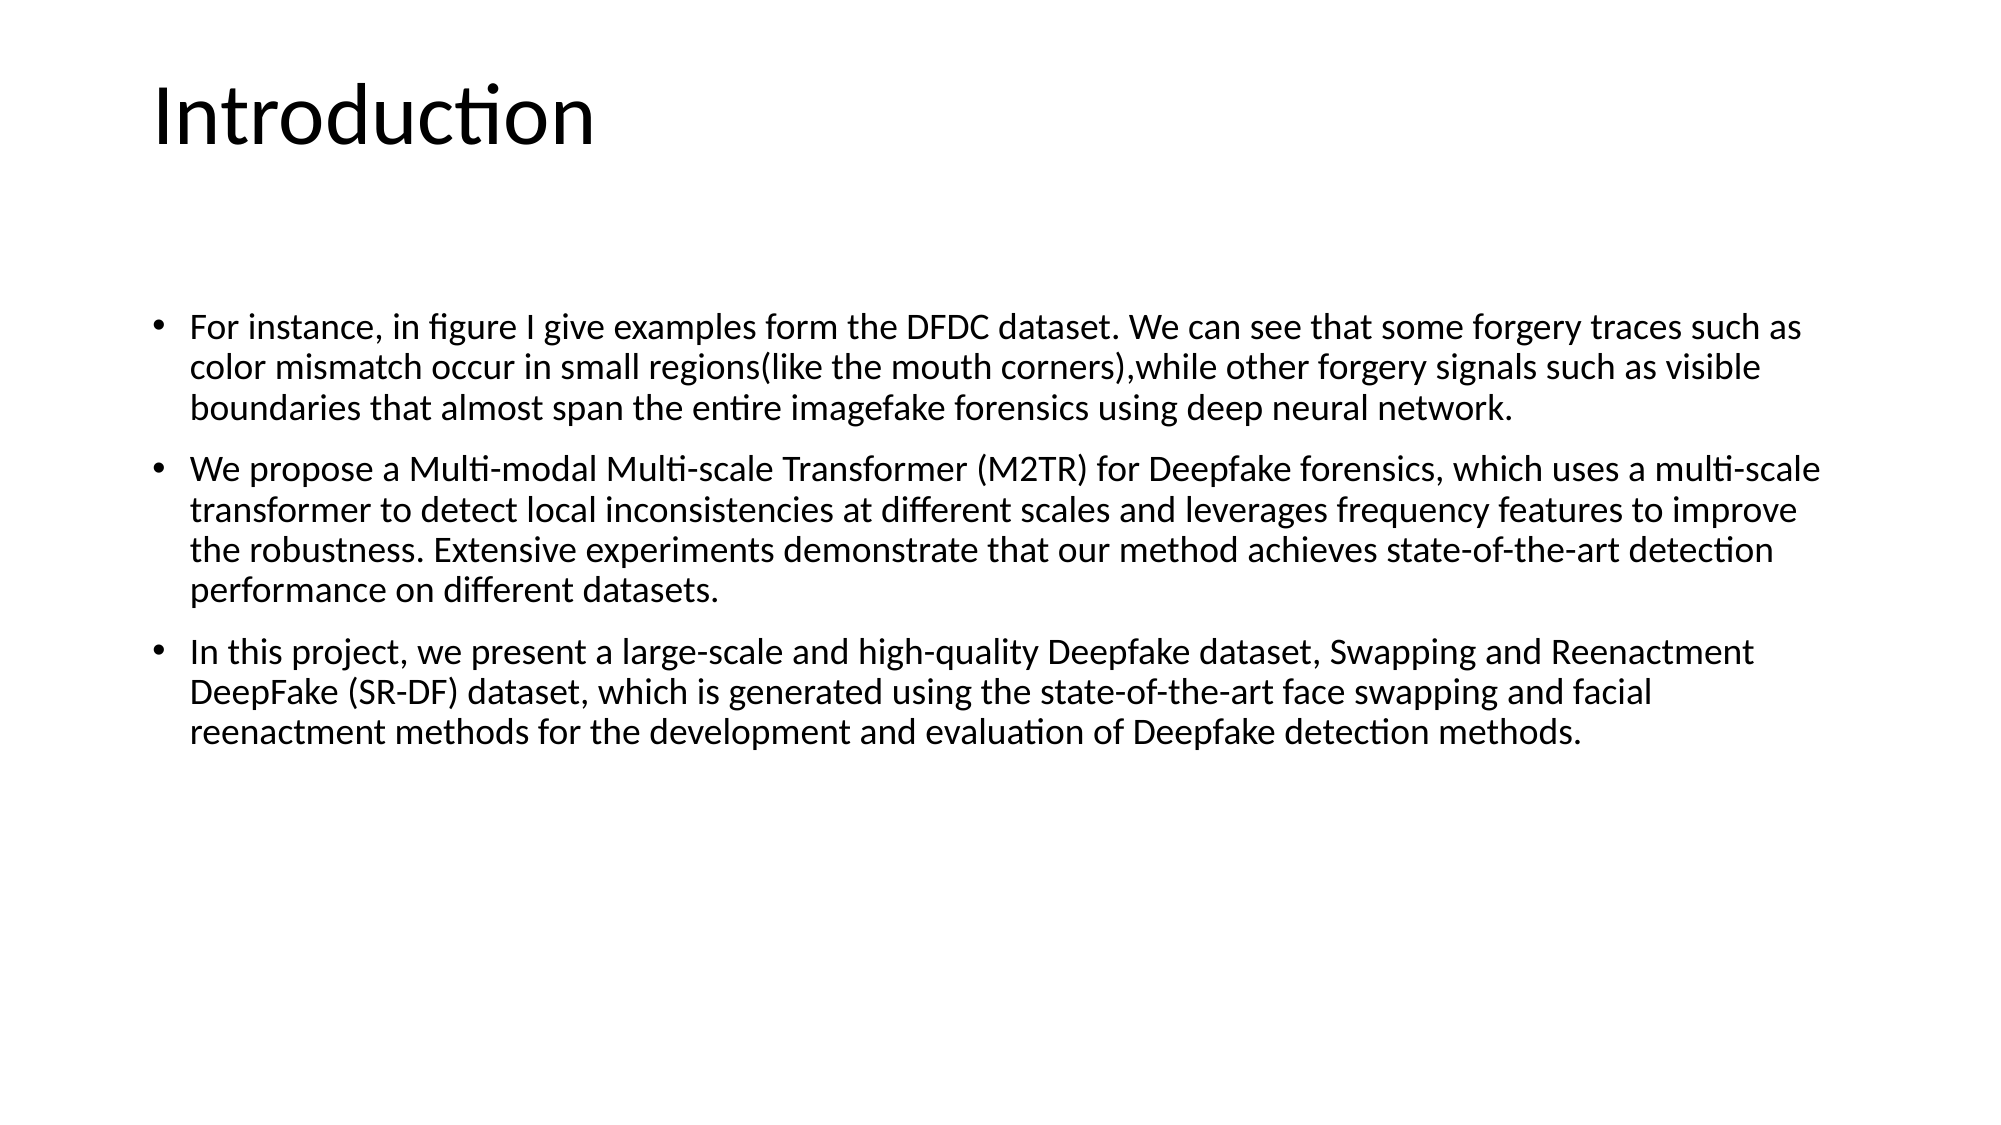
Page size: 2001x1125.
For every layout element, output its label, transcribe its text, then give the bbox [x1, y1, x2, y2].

list For instance, in figure I give examples form the DFDC dataset. We can see that some forgery traces such as color mismatch occur in small regions(like the mouth corners),while other forgery signals such as visible boundaries that almost span the entire imagefake forensics using deep neural network. We propose a Multi-modal Multi-scale Transformer (M2TR) for Deepfake forensics, which uses a multi-scale transformer to detect local inconsistencies at different scales and leverages frequency features to improve the robustness. Extensive experiments demonstrate that our method achieves state-of-the-art detection performance on different datasets. In this project, we present a large-scale and high-quality Deepfake dataset, Swapping and Reenactment DeepFake (SR-DF) dataset, which is generated using the state-of-the-art face swapping and facial reenactment methods for the development and evaluation of Deepfake detection methods. [137, 299, 1863, 1014]
title Introduction [137, 59, 1863, 278]
